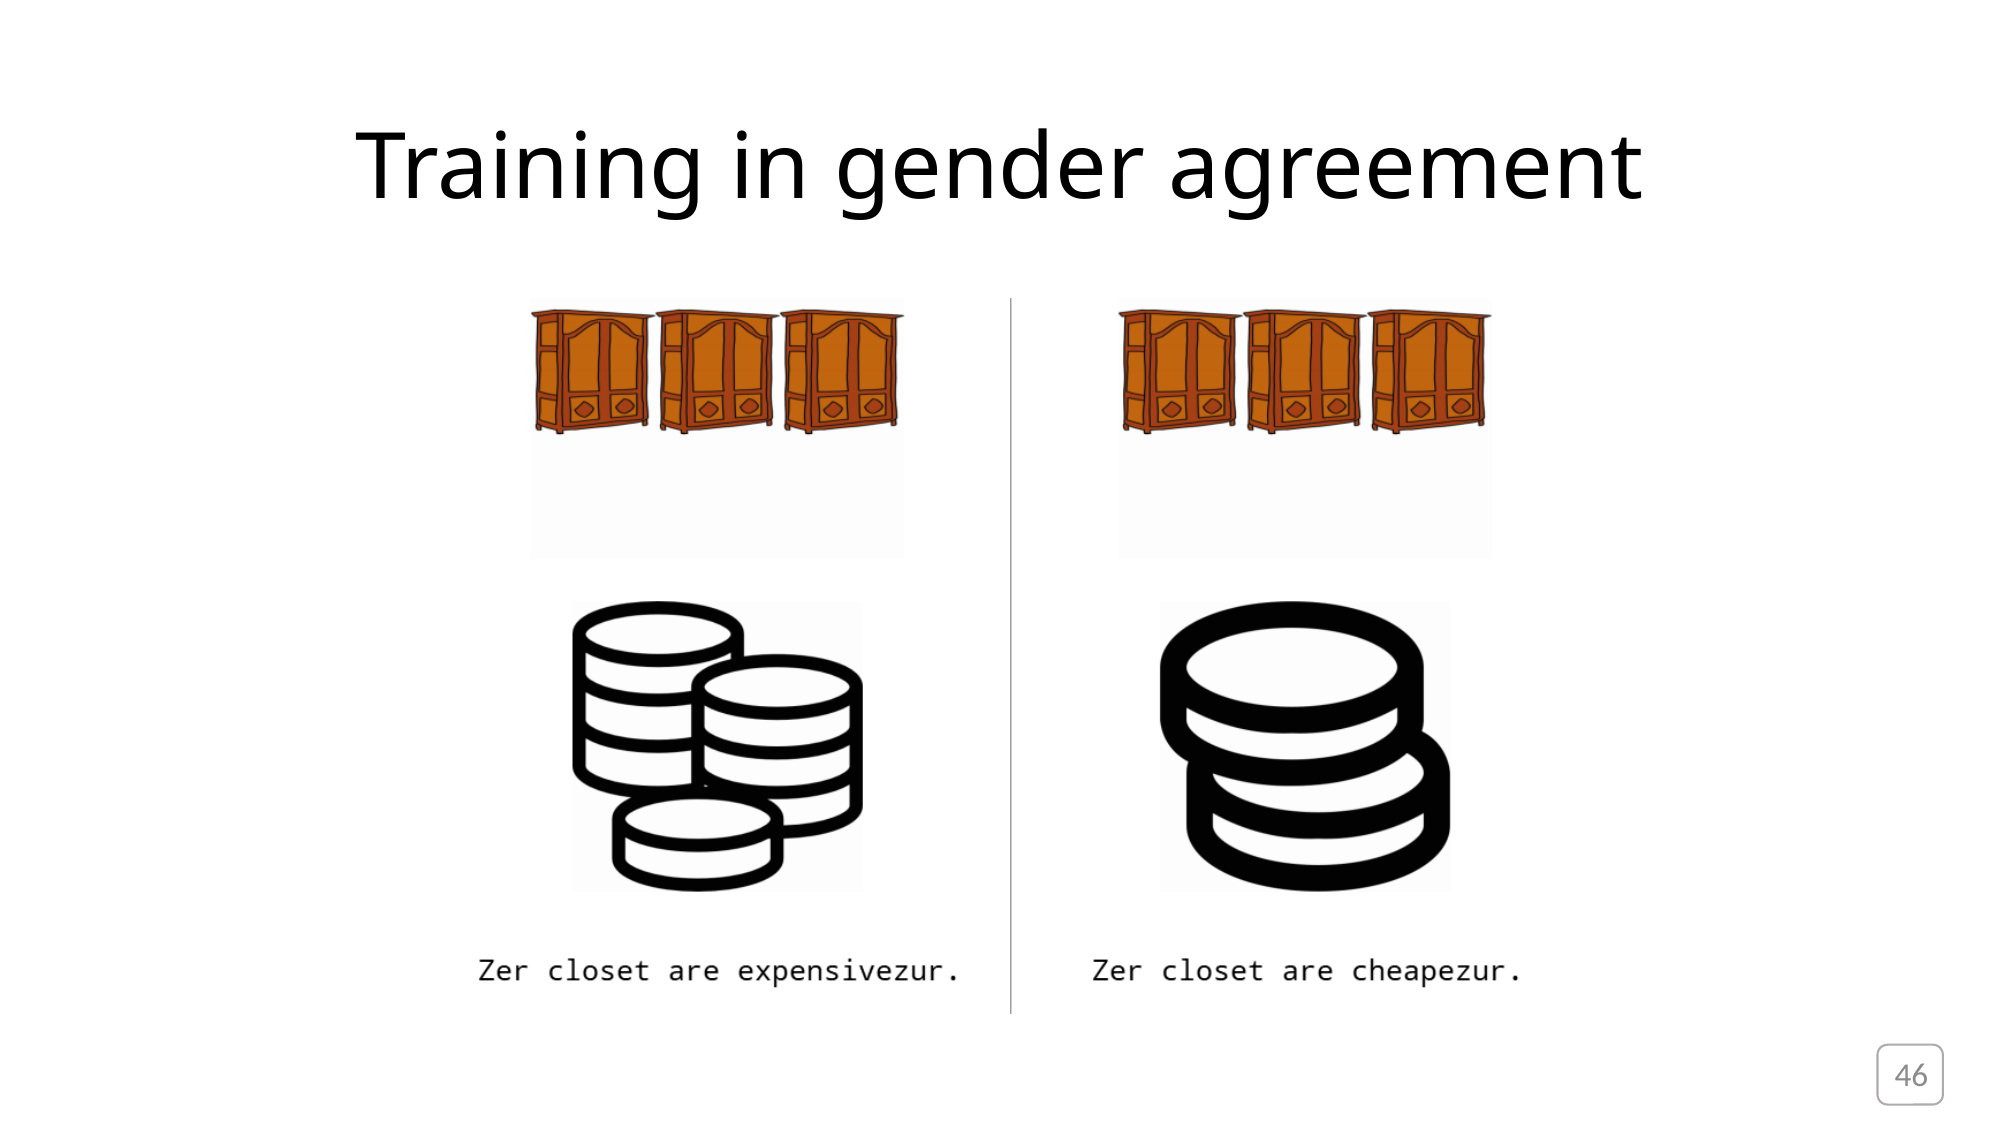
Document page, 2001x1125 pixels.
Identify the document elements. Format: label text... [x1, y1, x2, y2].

slide_number 46 [1493, 1042, 1943, 1103]
title Training in gender agreement [137, 59, 1863, 278]
picture [462, 297, 1538, 1014]
